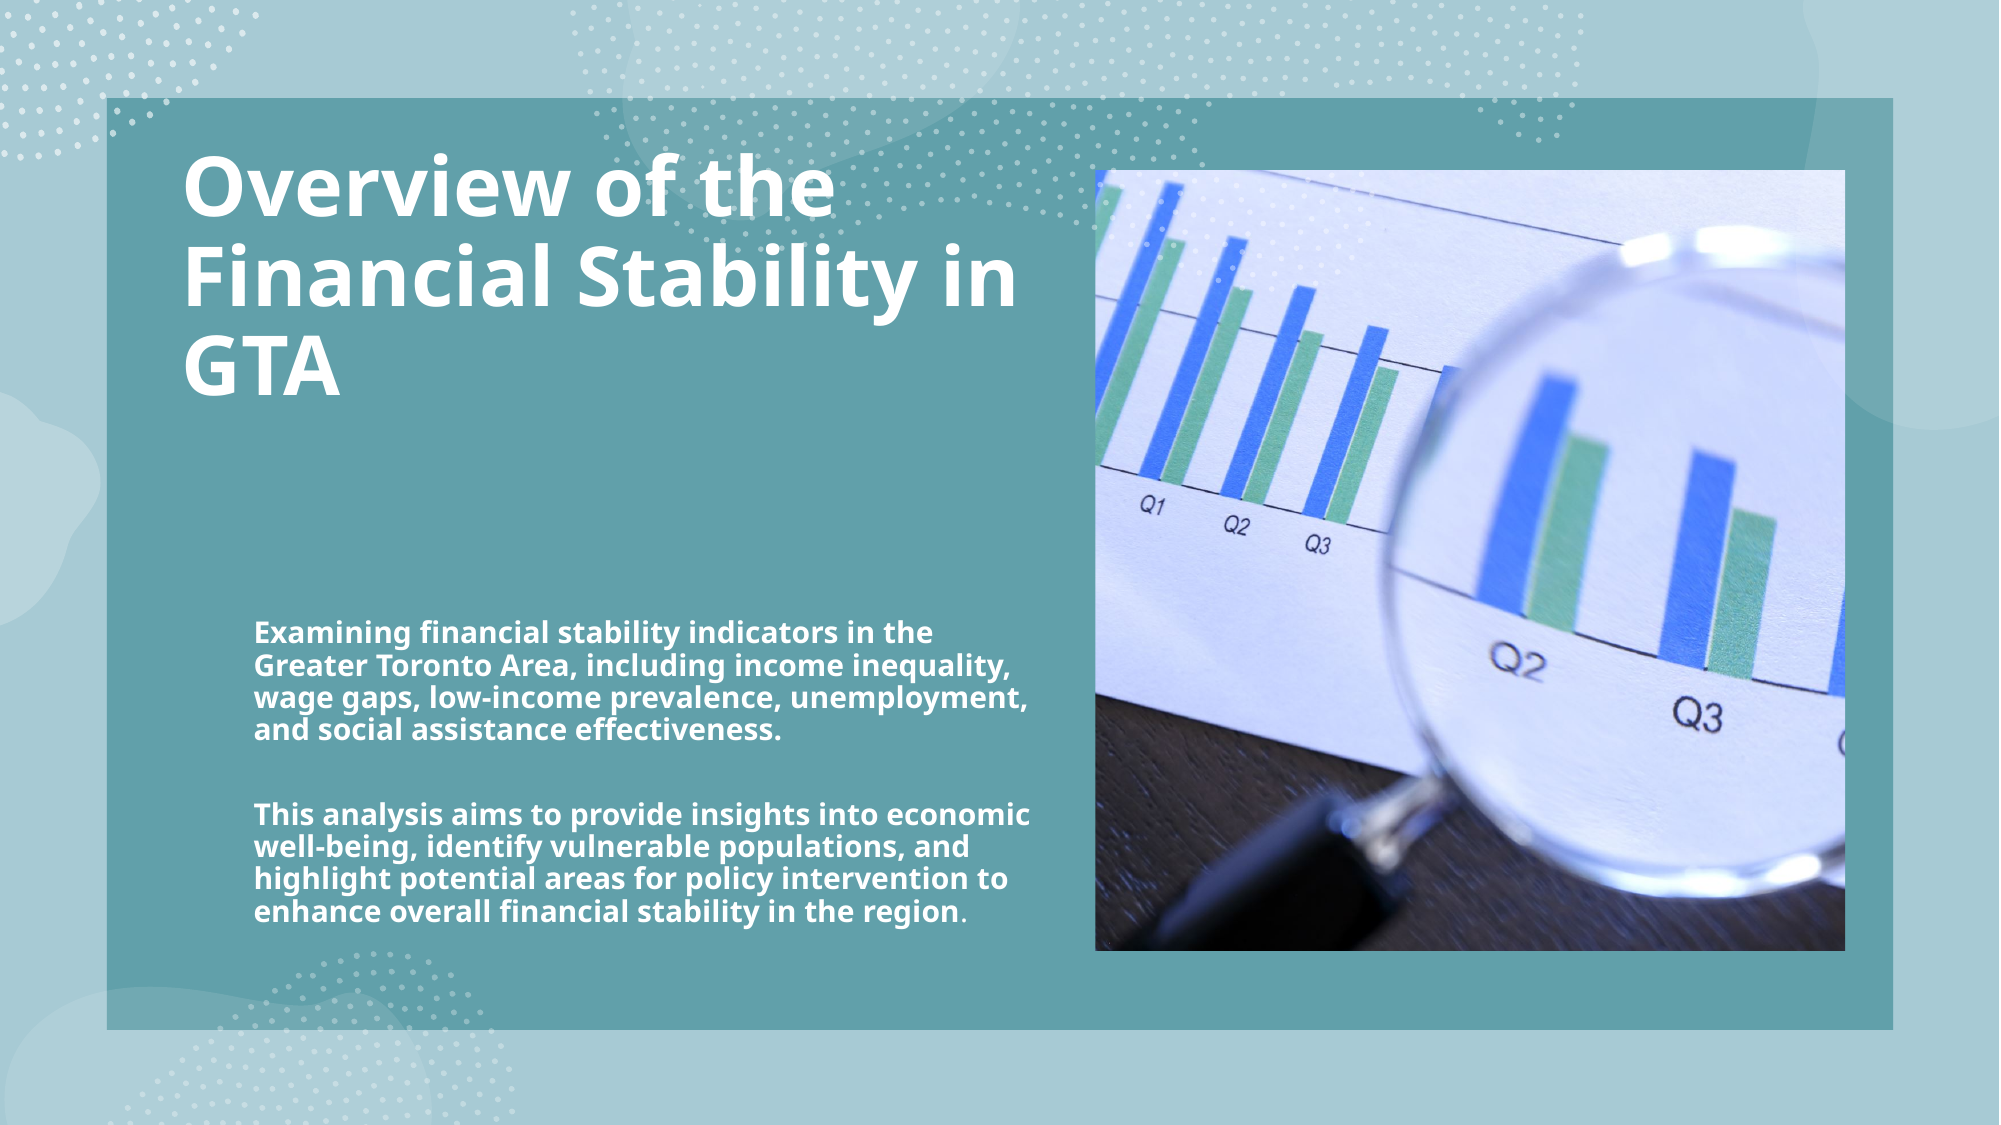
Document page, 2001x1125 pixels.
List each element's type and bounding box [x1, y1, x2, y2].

text_box [0, 0, 2000, 1125]
